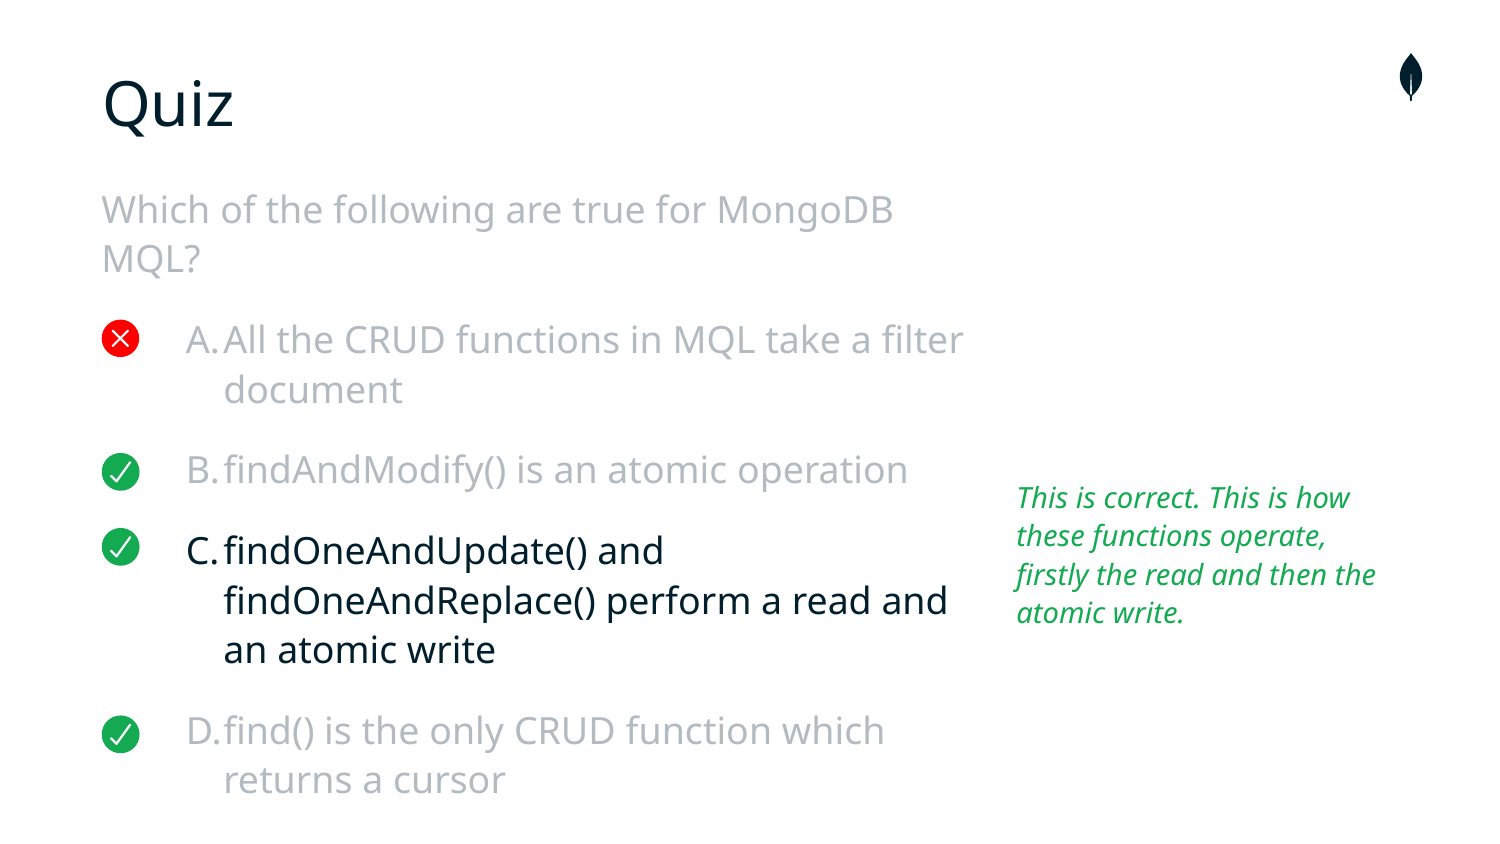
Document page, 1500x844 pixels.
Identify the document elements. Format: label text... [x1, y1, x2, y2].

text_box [101, 319, 140, 358]
title Quiz [102, 63, 1326, 140]
title Which of the following are true for MongoDB MQL? All the CRUD functions in MQL take a filter document findAndModify() is an atomic operation findOneAndUpdate() and findOneAndReplace() perform a read and an atomic write find() is the only CRUD function which returns a cursor [101, 181, 1002, 680]
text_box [101, 527, 140, 567]
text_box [101, 715, 140, 754]
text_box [101, 452, 140, 492]
text_box This is correct. This is how these functions operate, firstly the read and then the atomic write. [1001, 460, 1401, 645]
